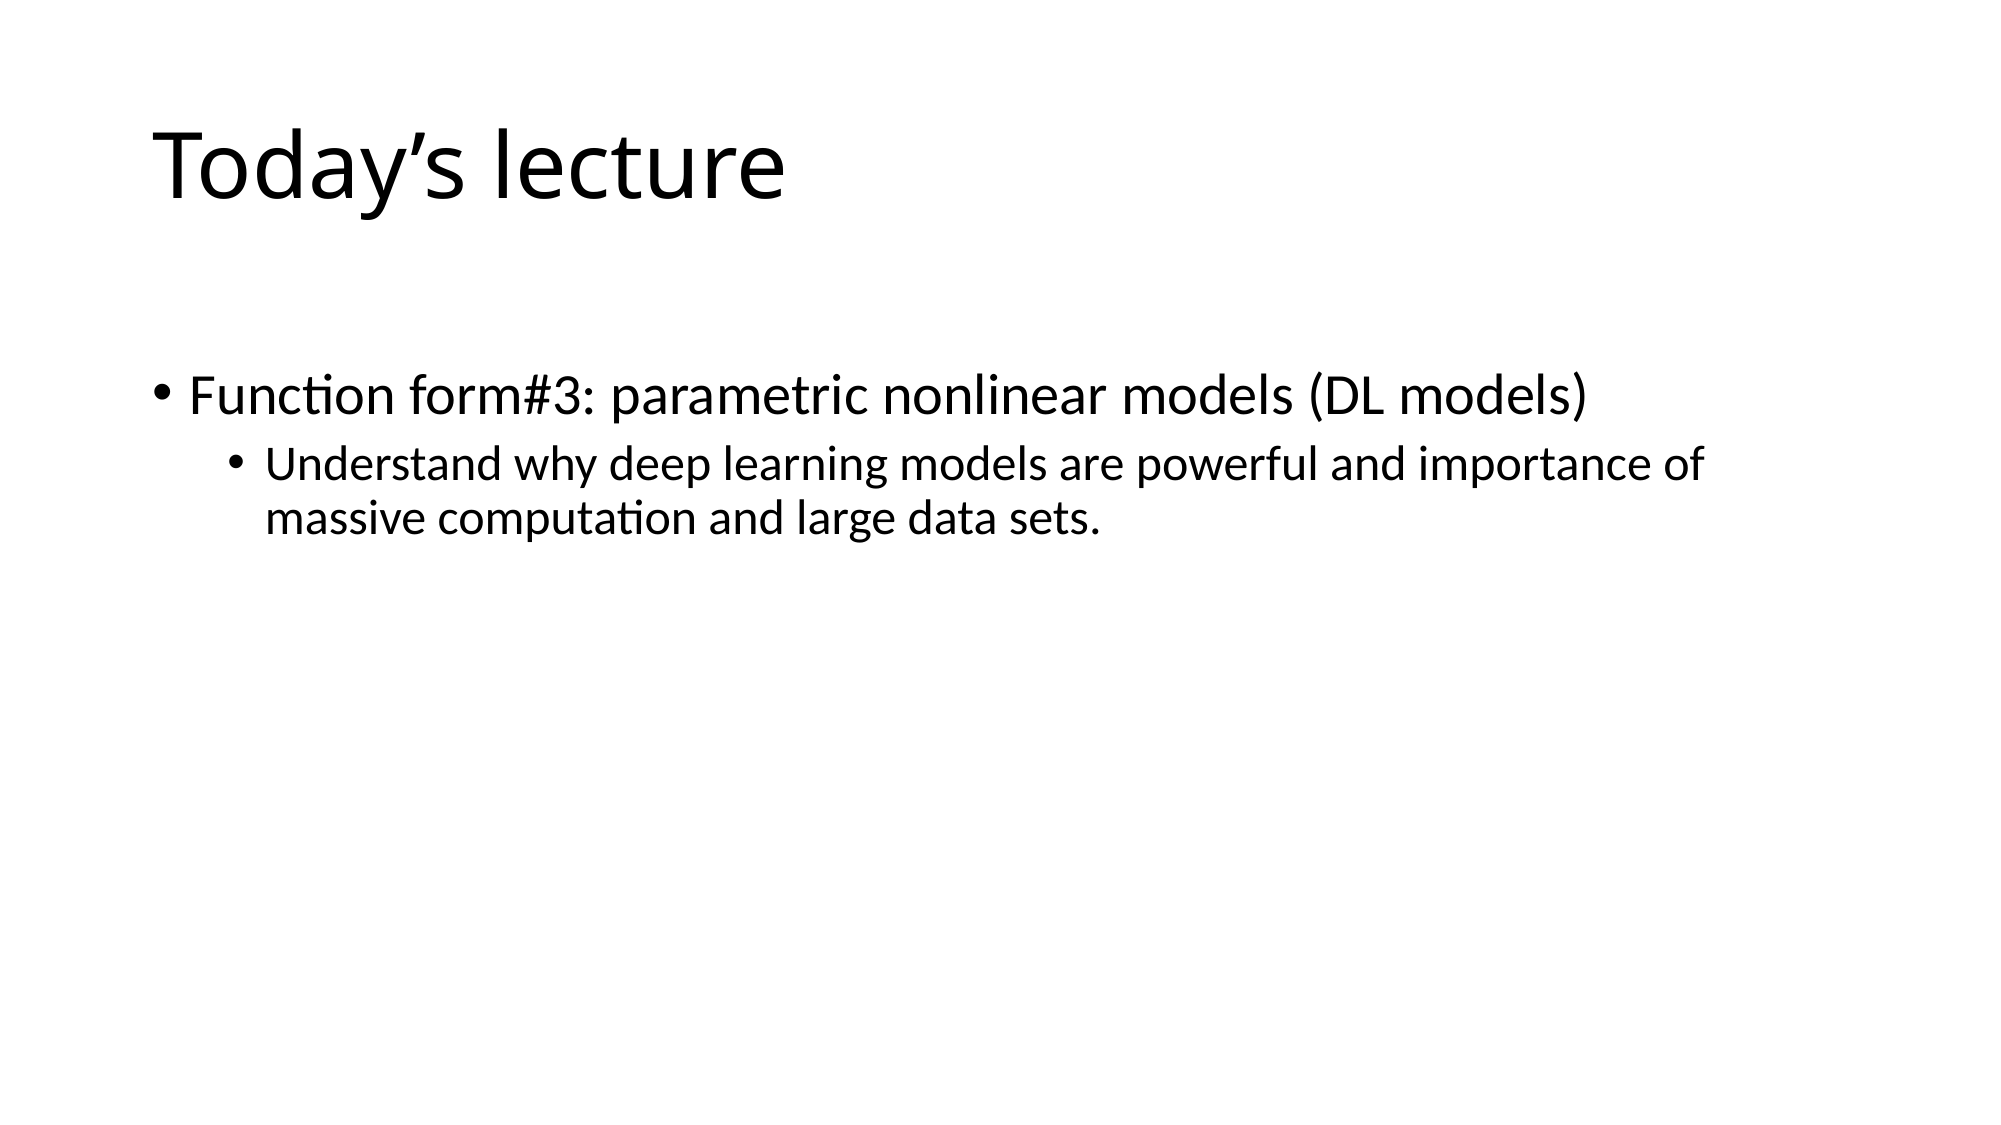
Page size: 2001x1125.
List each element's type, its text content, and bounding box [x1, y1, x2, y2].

list Function form#3: parametric nonlinear models (DL models) Understand why deep learning models are powerful and importance of massive computation and large data sets. [137, 265, 1863, 980]
title Today’s lecture [137, 59, 1863, 265]
